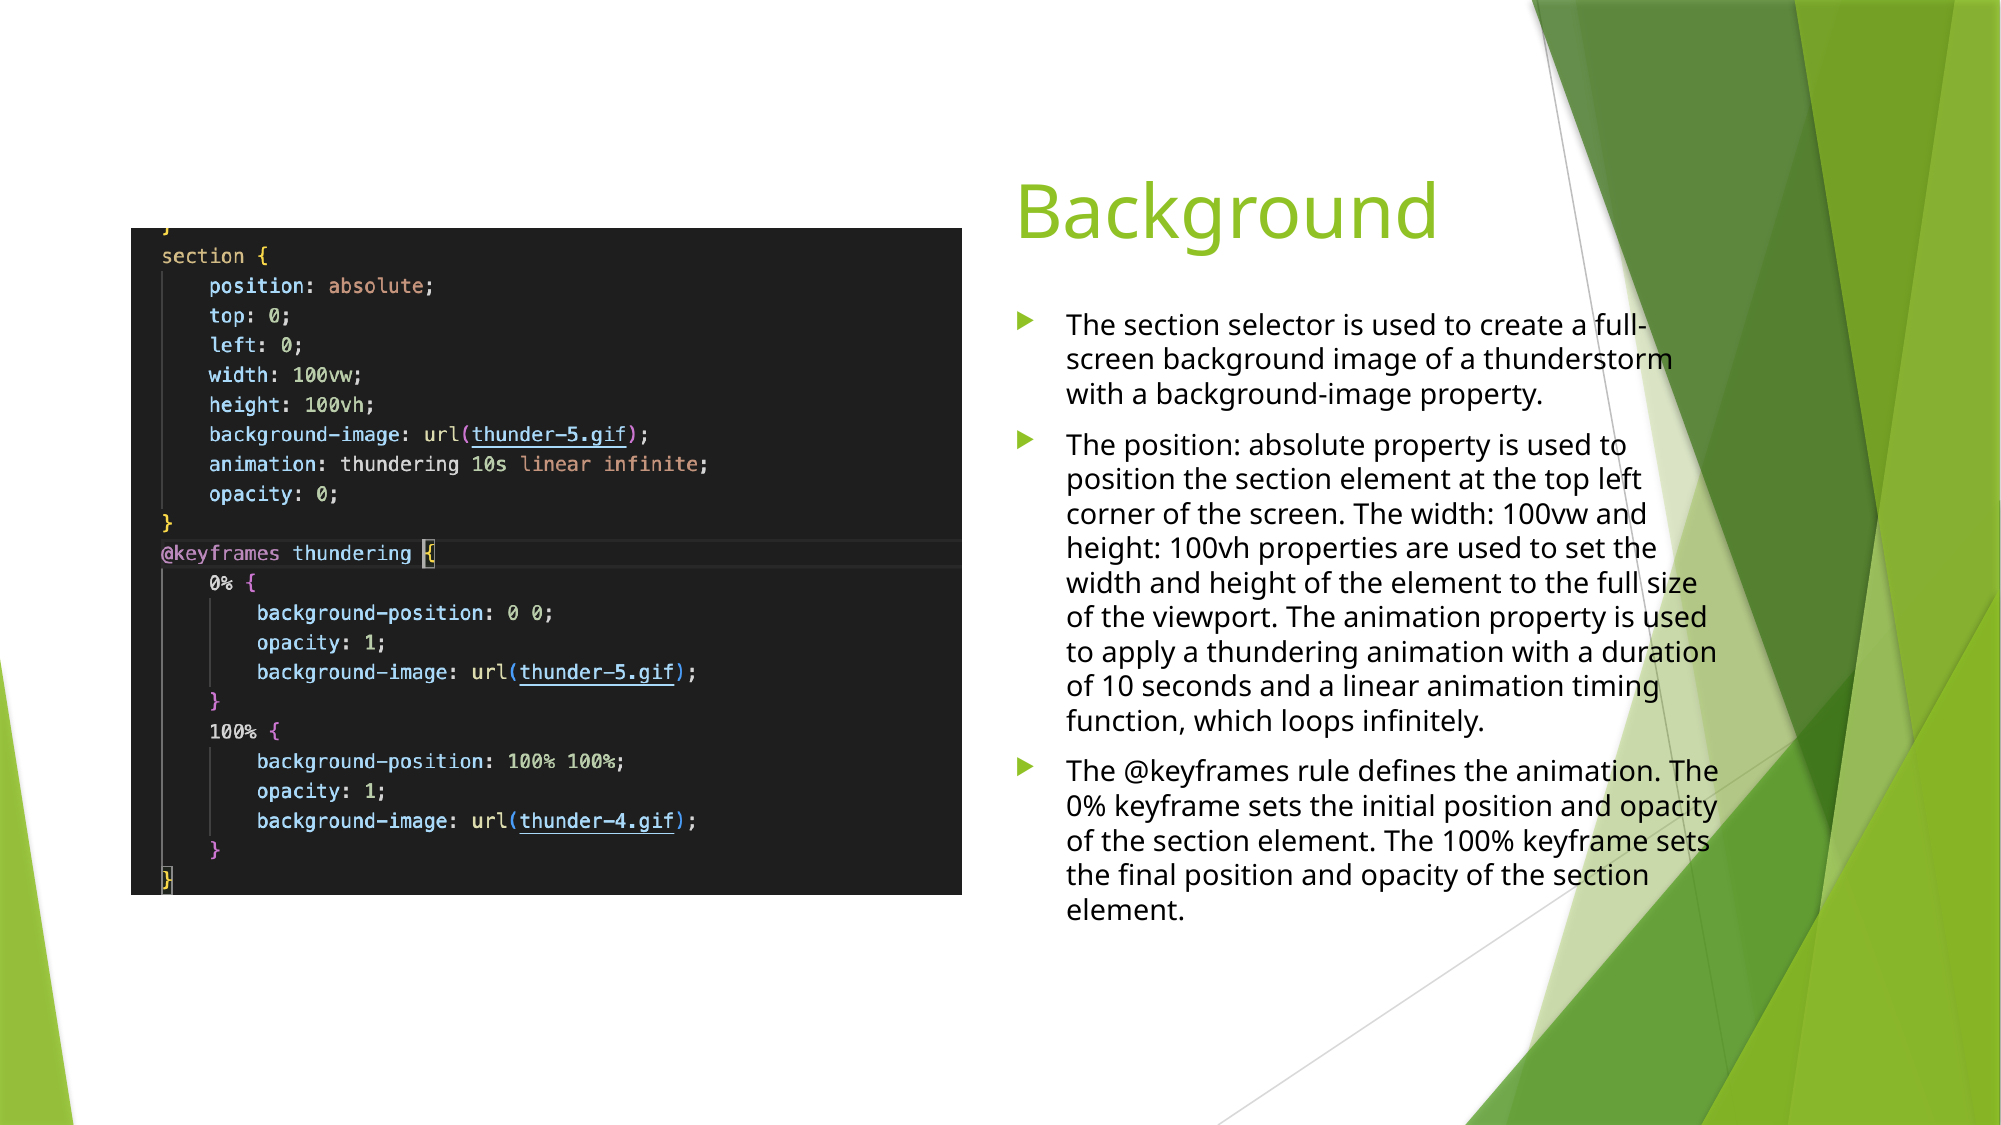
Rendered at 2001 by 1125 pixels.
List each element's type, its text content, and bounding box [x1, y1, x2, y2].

title Background [999, 99, 1522, 317]
picture [130, 227, 963, 896]
list The section selector is used to create a full-screen background image of a thunderstorm with a background-image property. The position: absolute property is used to position the section element at the top left corner of the screen. The width: 100vw and height: 100vh properties are used to set the width and height of the element to the full size of the viewport. The animation property is used to apply a thundering animation with a duration of 10 seconds and a linear animation timing function, which loops infinitely. The @keyframes rule defines the animation. The 0% keyframe sets the initial position and opacity of the section element. The 100% keyframe sets the final position and opacity of the section element. [1000, 299, 1743, 936]
